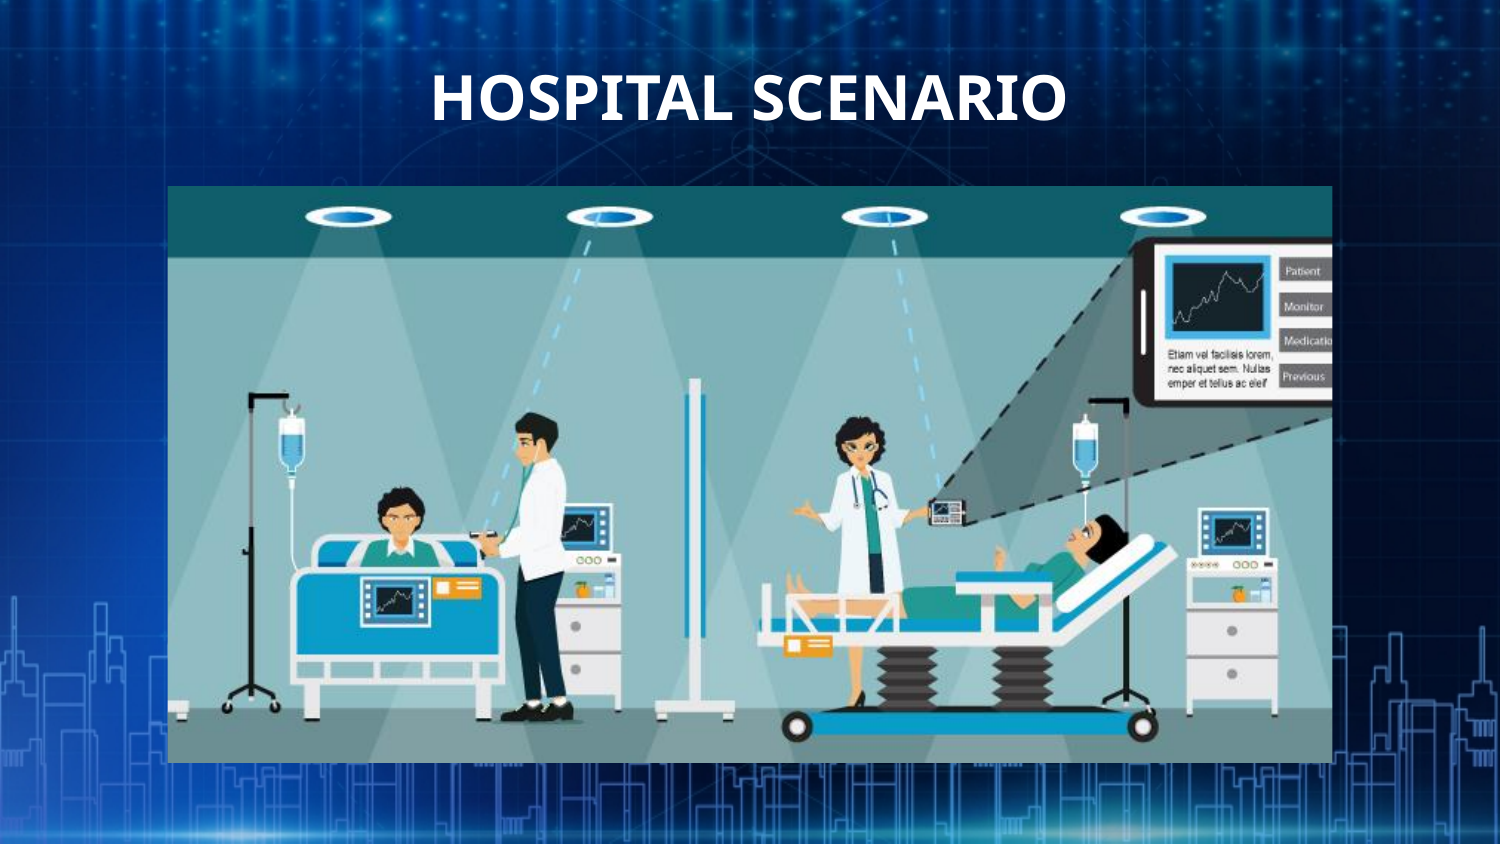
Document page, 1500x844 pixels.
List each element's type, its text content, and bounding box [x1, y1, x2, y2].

text_box HOSPITAL SCENARIO [407, 43, 1093, 148]
picture [0, 0, 1500, 844]
